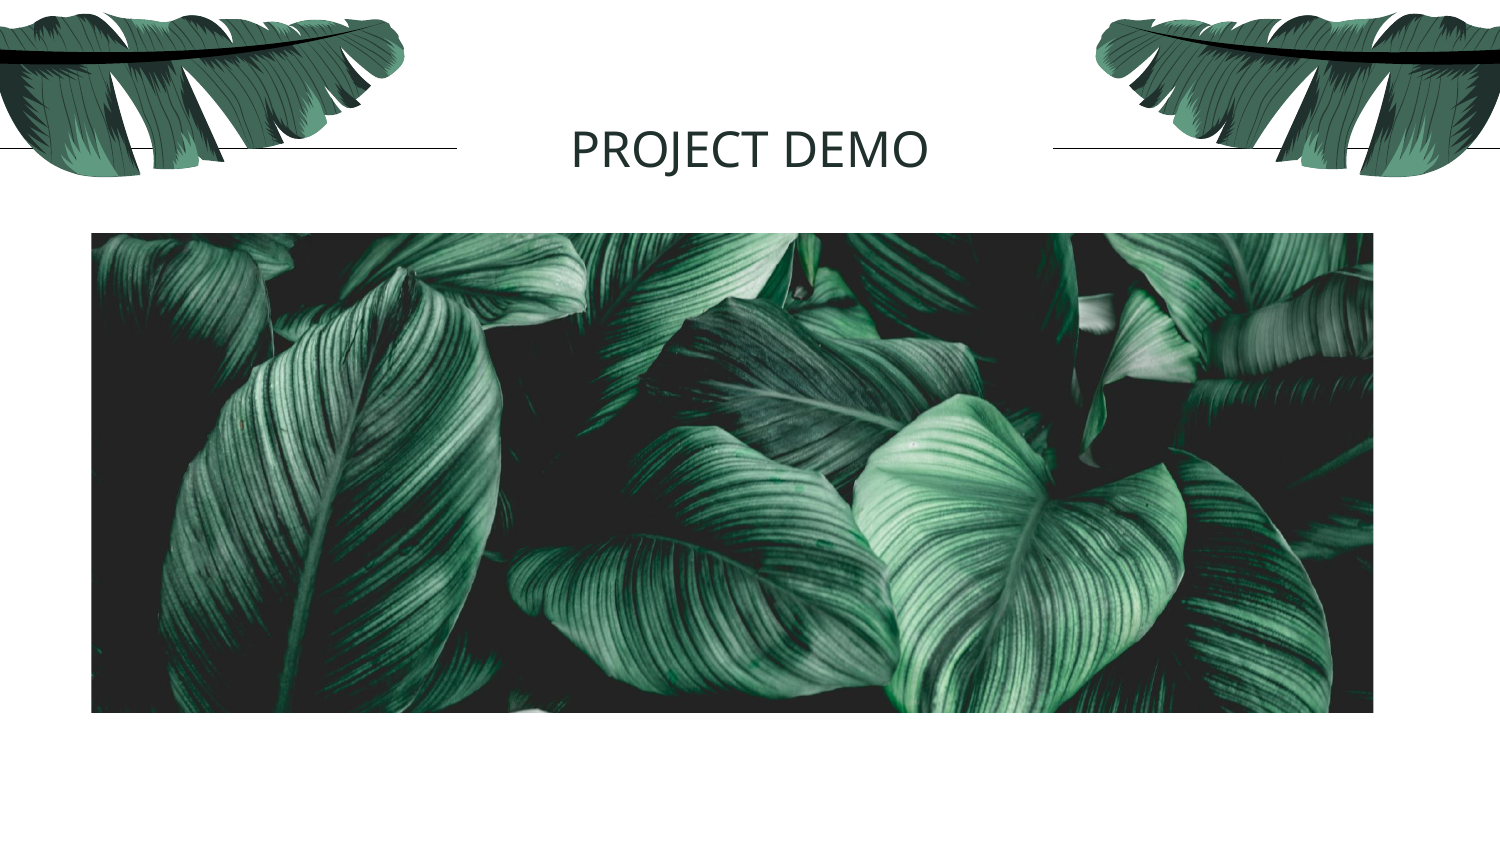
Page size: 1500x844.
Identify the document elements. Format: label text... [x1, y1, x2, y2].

picture [91, 232, 1374, 713]
title PROJECT DEMO [446, 102, 1054, 194]
